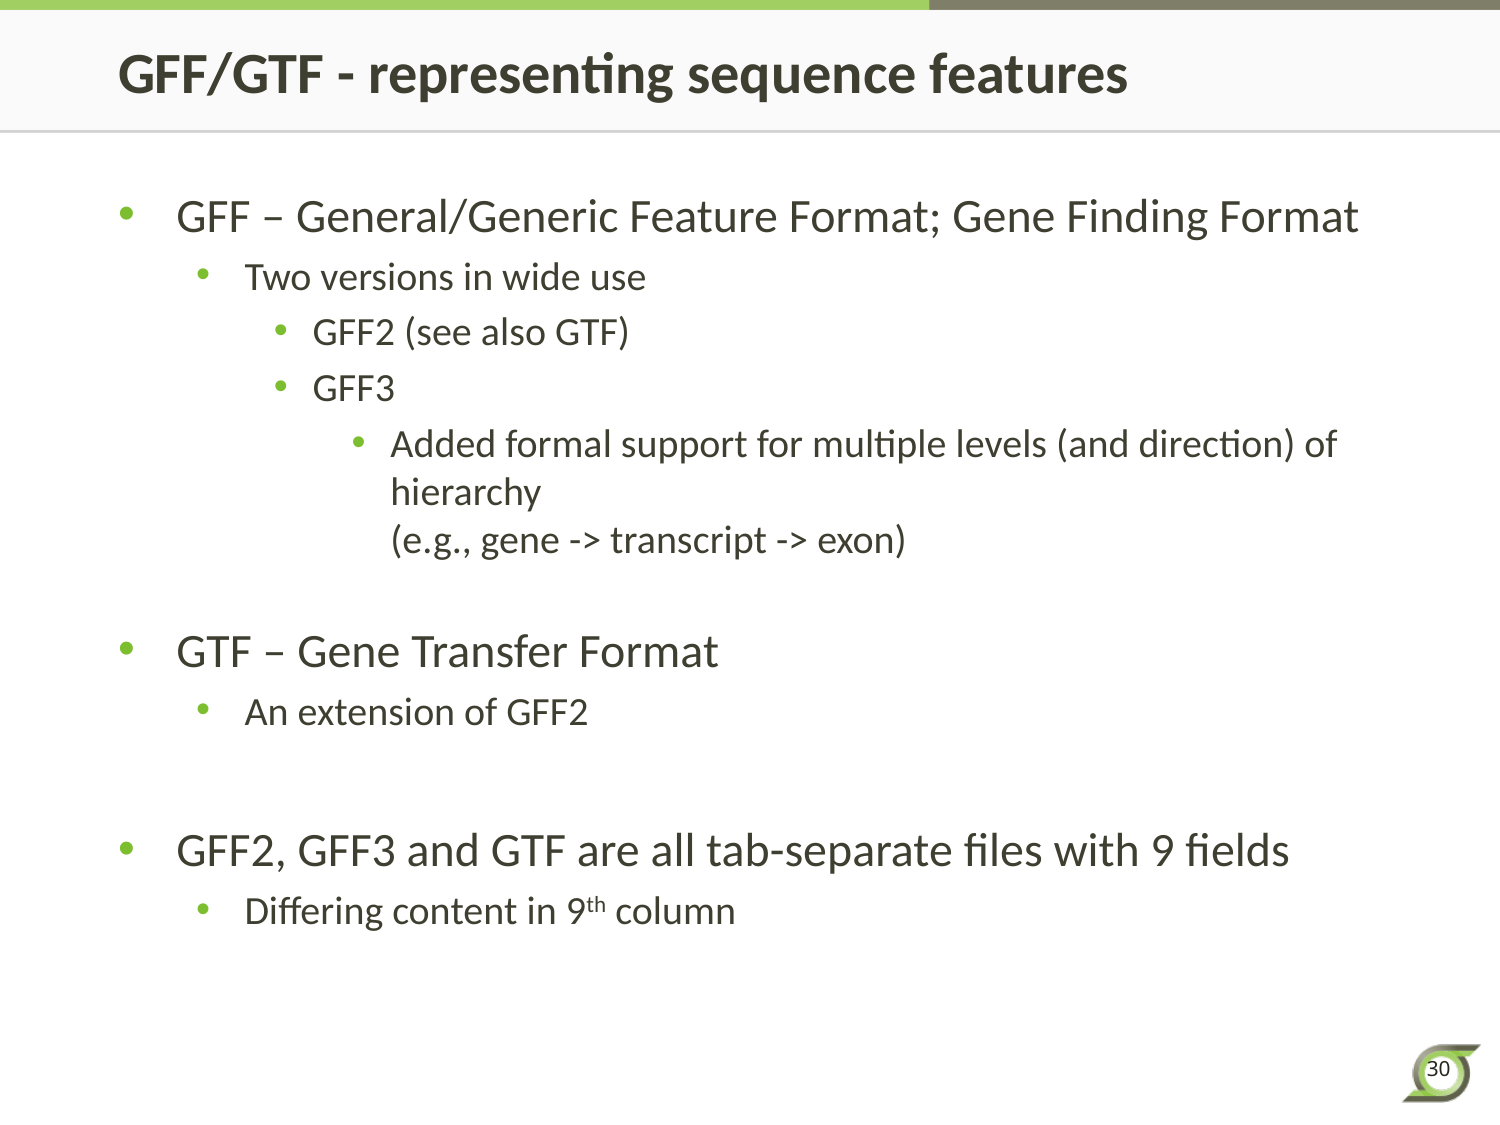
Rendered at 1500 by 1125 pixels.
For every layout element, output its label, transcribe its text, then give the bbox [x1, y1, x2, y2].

title GFF/GTF - representing sequence features [103, 0, 1397, 141]
list GFF – General/Generic Feature Format; Gene Finding Format Two versions in wide use GFF2 (see also GTF) GFF3 Added formal support for multiple levels (and direction) of hierarchy (e.g., gene -> transcript -> exon) GTF – Gene Transfer Format An extension of GFF2 GFF2, GFF3 and GTF are all tab-separate files with 9 fields Differing content in 9th column [103, 176, 1397, 950]
